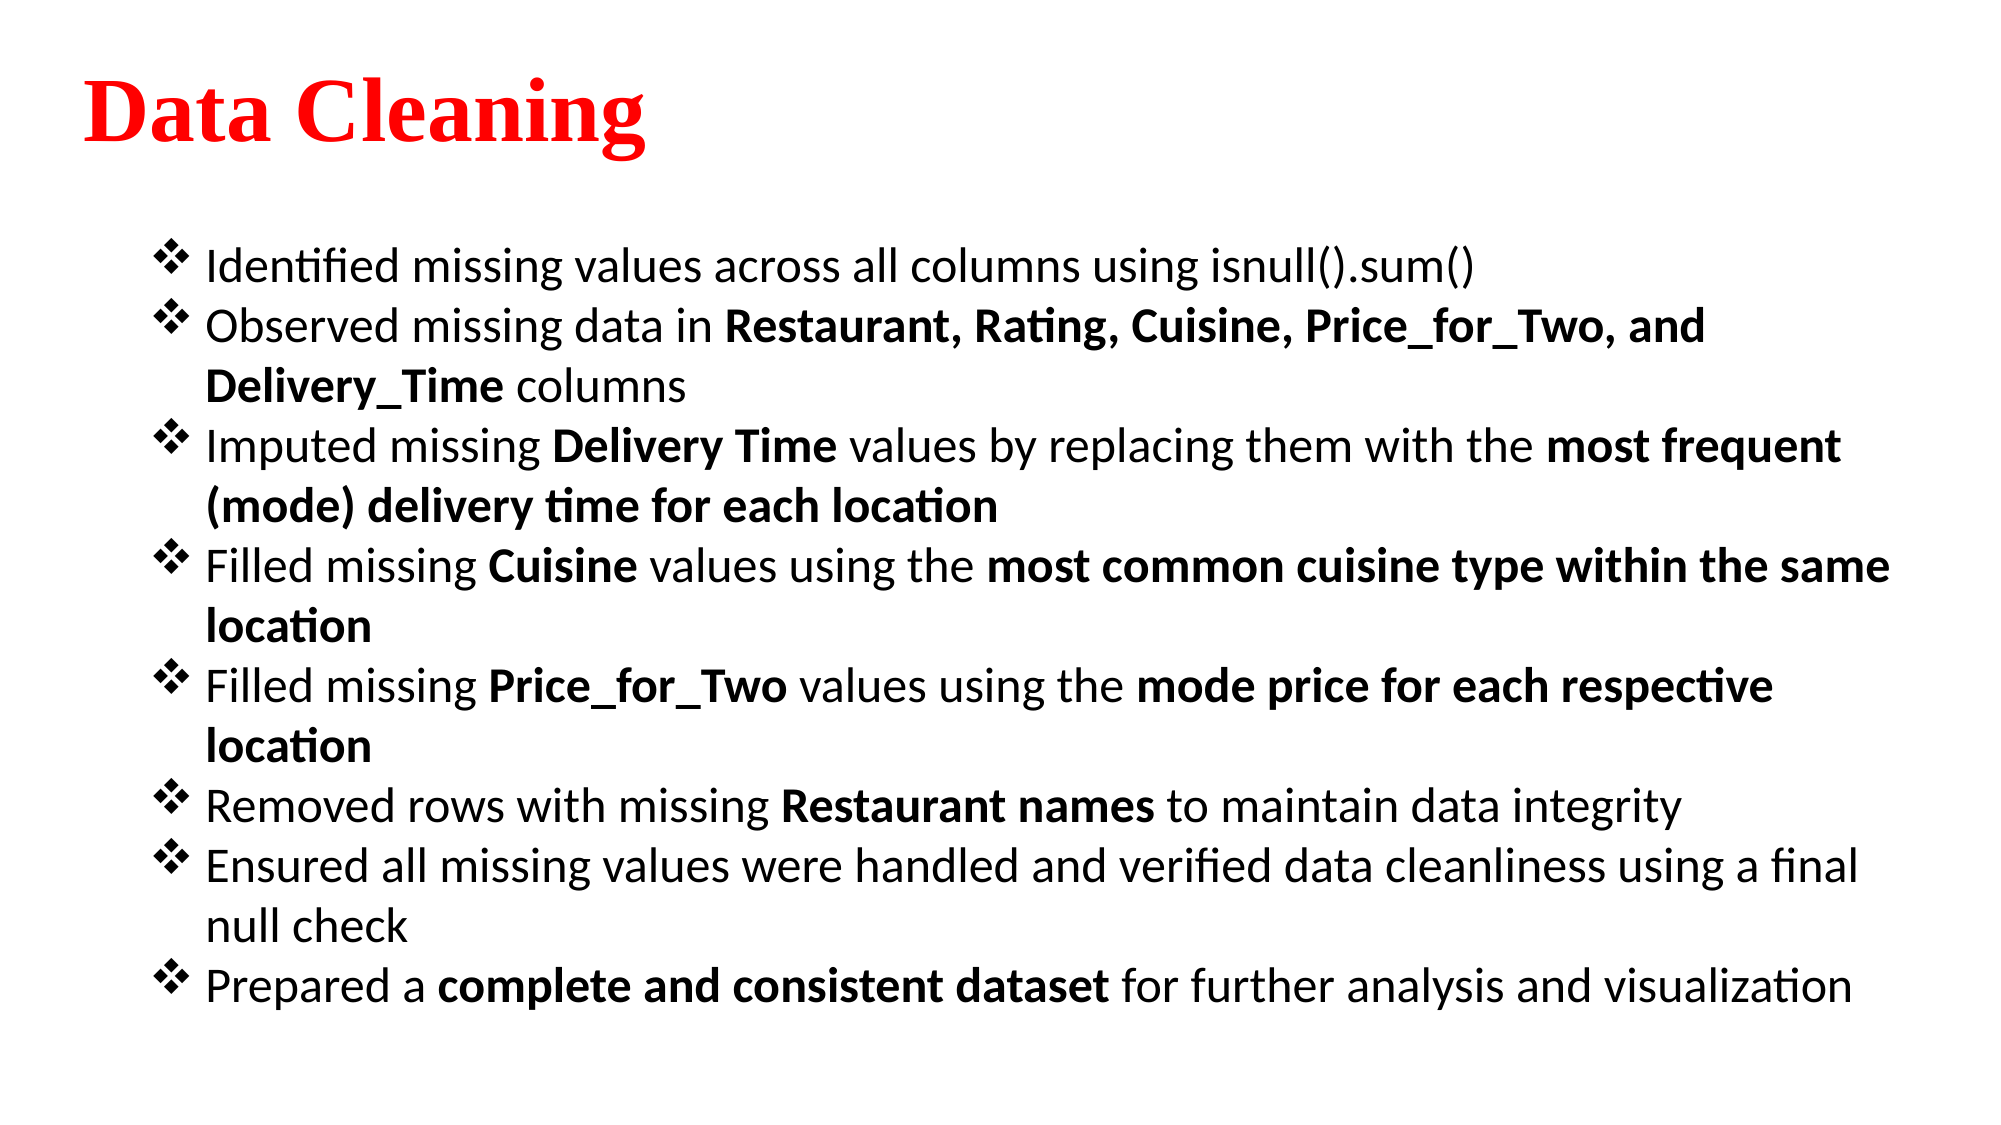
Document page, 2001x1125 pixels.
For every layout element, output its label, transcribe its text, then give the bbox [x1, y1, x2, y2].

text_box Data Cleaning [68, 42, 663, 168]
text_box Identified missing values across all columns using isnull().sum() Observed missing data in Restaurant, Rating, Cuisine, Price_for_Two, and Delivery_Time columns Imputed missing Delivery Time values by replacing them with the most frequent (mode) delivery time for each location Filled missing Cuisine values using the most common cuisine type within the same location Filled missing Price_for_Two values using the mode price for each respective location Removed rows with missing Restaurant names to maintain data integrity Ensured all missing values were handled and verified data cleanliness using a final null check Prepared a complete and consistent dataset for further analysis and visualization [134, 225, 1944, 1021]
